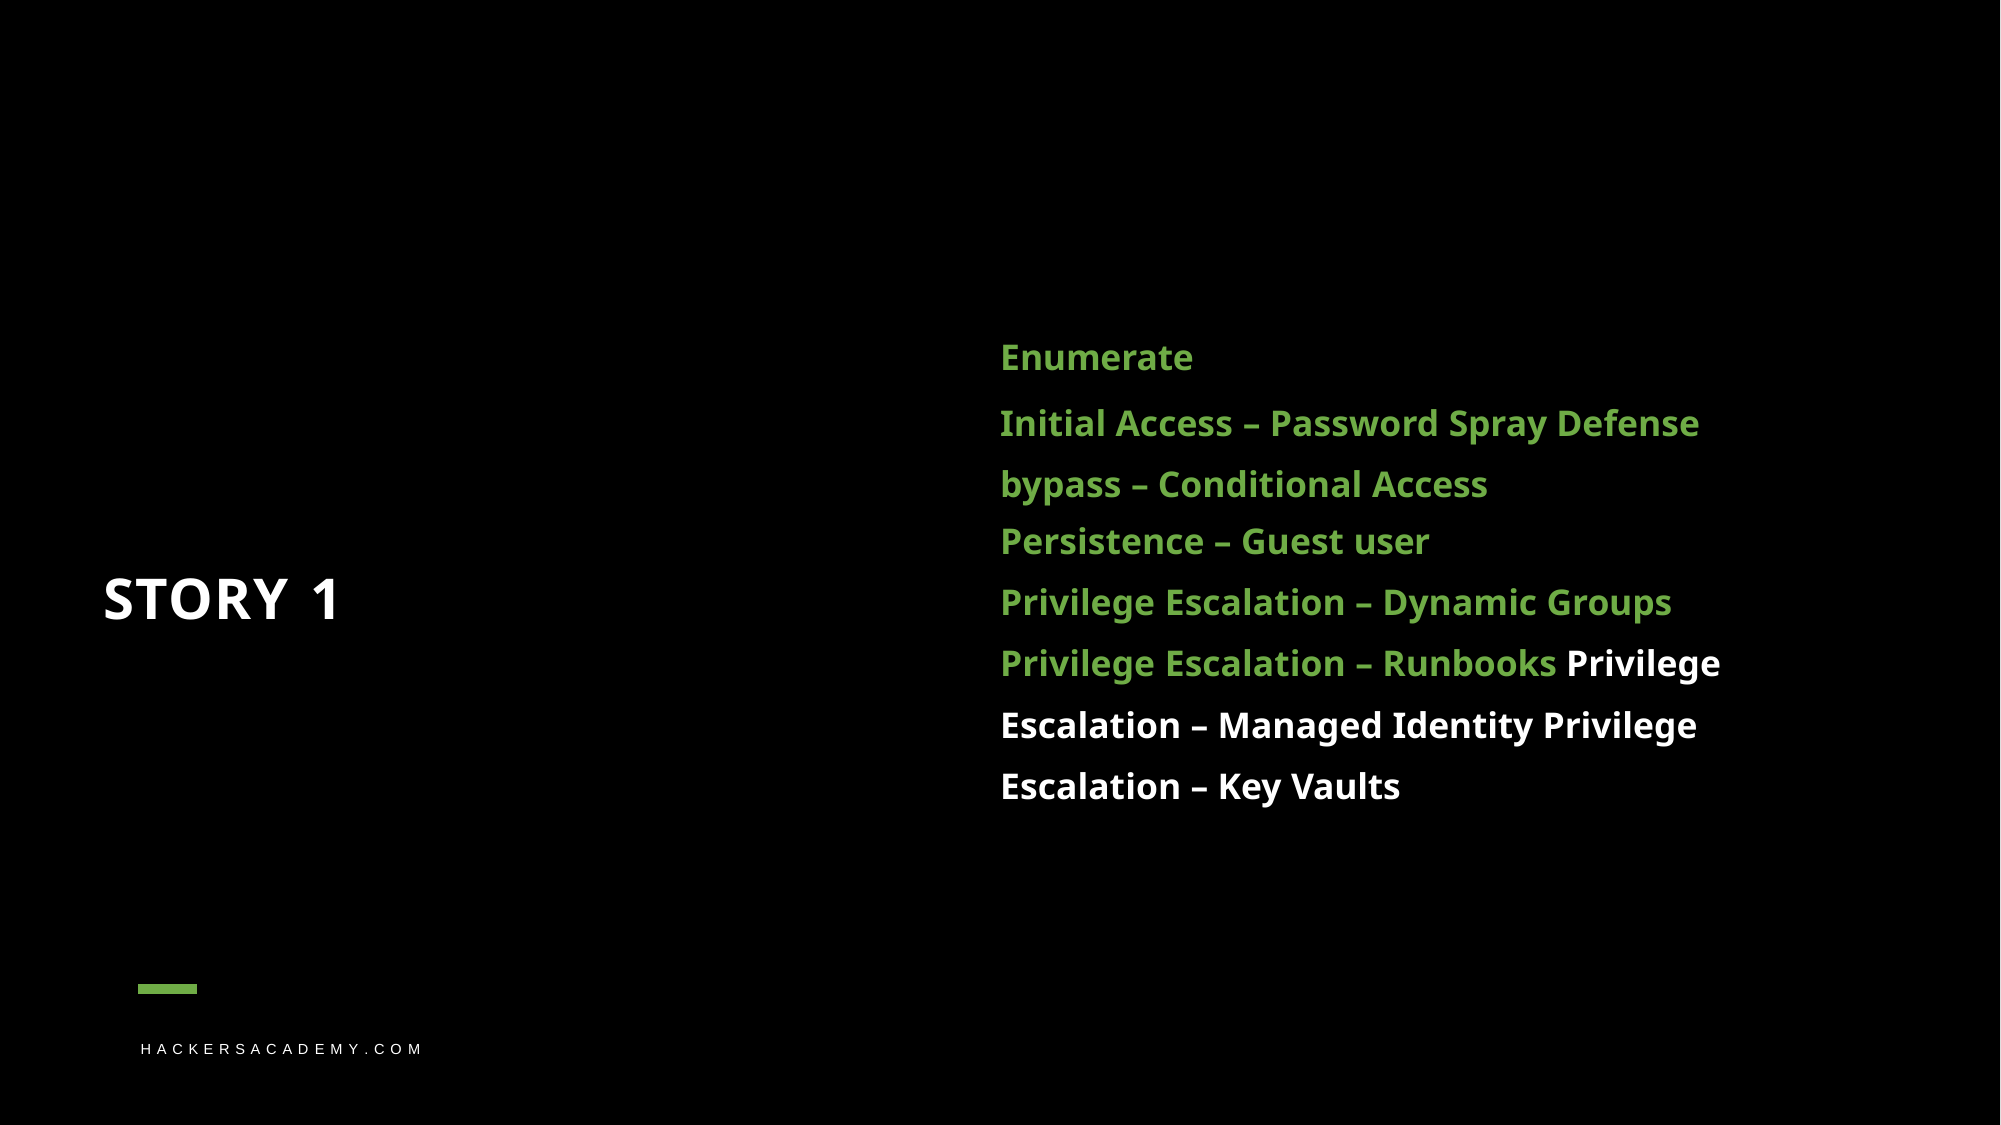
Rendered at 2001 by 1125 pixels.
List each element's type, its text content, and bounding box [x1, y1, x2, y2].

text_box STORY 1 [100, 561, 392, 632]
footer H A C K E R S A C A D E M Y . C O M [138, 1039, 426, 1125]
text_box Enumerate Initial Access – Password Spray Defense bypass – Conditional Access Persistence – Guest user Privilege Escalation – Dynamic Groups Privilege Escalation – Runbooks Privilege Escalation – Managed Identity Privilege Escalation – Key Vaults [998, 314, 1767, 807]
